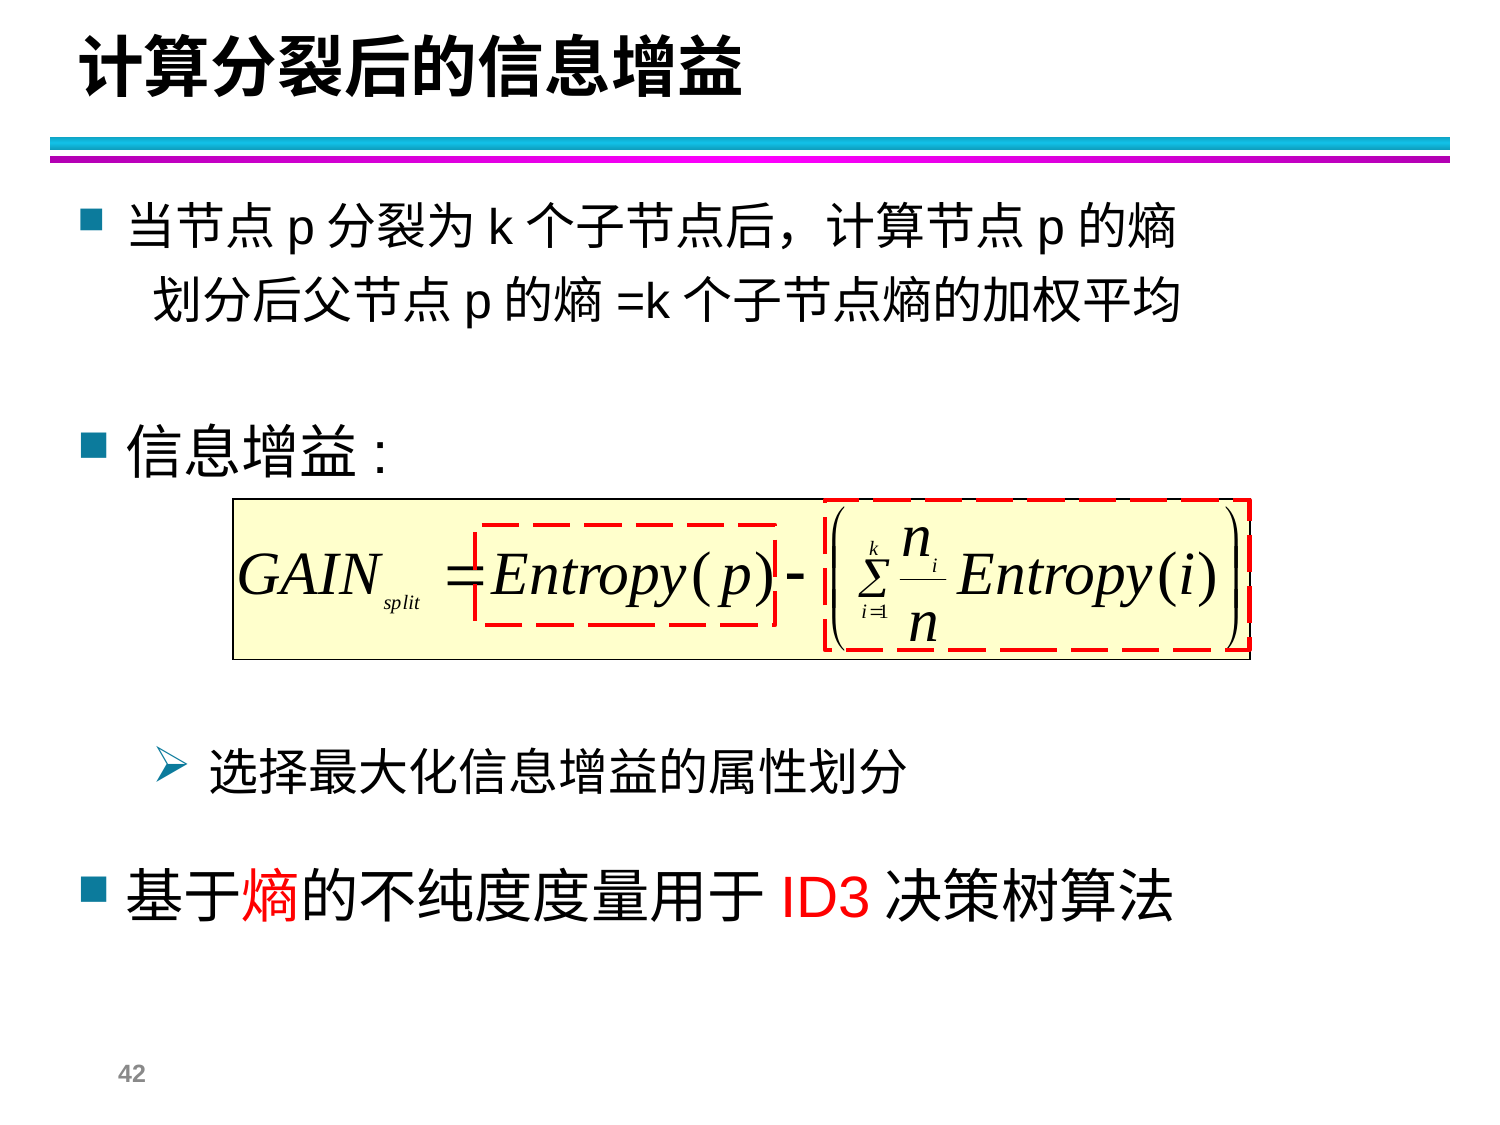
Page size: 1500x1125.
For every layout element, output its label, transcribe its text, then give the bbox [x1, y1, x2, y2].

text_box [233, 499, 1250, 659]
title 计算分裂后的信息增益 [62, 24, 1421, 113]
slide_number 42 [103, 1042, 441, 1103]
list 当节点p分裂为k个子节点后，计算节点p的熵 划分后父节点p的熵=k个子节点熵的加权平均 信息增益: 选择最大化信息增益的属性划分 基于熵的不纯度度量用于ID3决策树算法 [62, 187, 1438, 1000]
